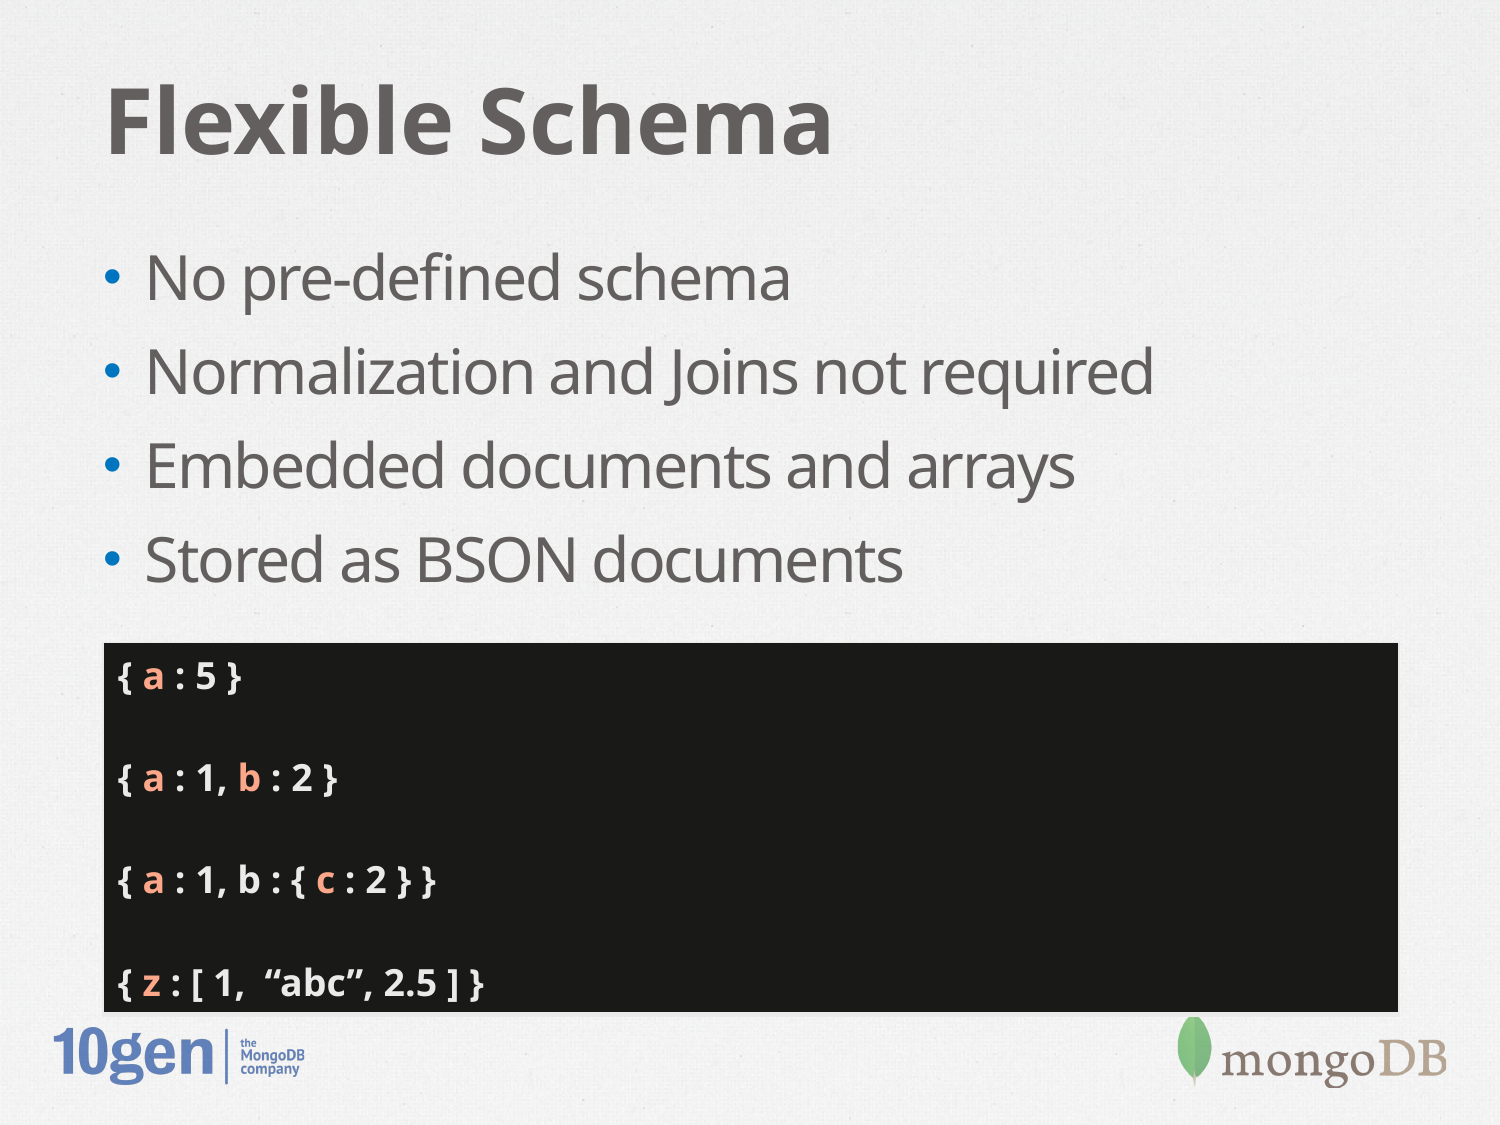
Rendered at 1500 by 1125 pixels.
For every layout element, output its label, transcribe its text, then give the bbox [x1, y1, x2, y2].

table_header { a : 5 } { a : 1, b : 2 } { a : 1, b : { c : 2 } } { z : [ 1, “abc”, 2.5 ] } [104, 643, 1398, 1012]
title Flexible Schema [103, 55, 1399, 195]
picture [0, 0, 1500, 1125]
list No pre-defined schema Normalization and Joins not required Embedded documents and arrays Stored as BSON documents [103, 246, 1399, 604]
